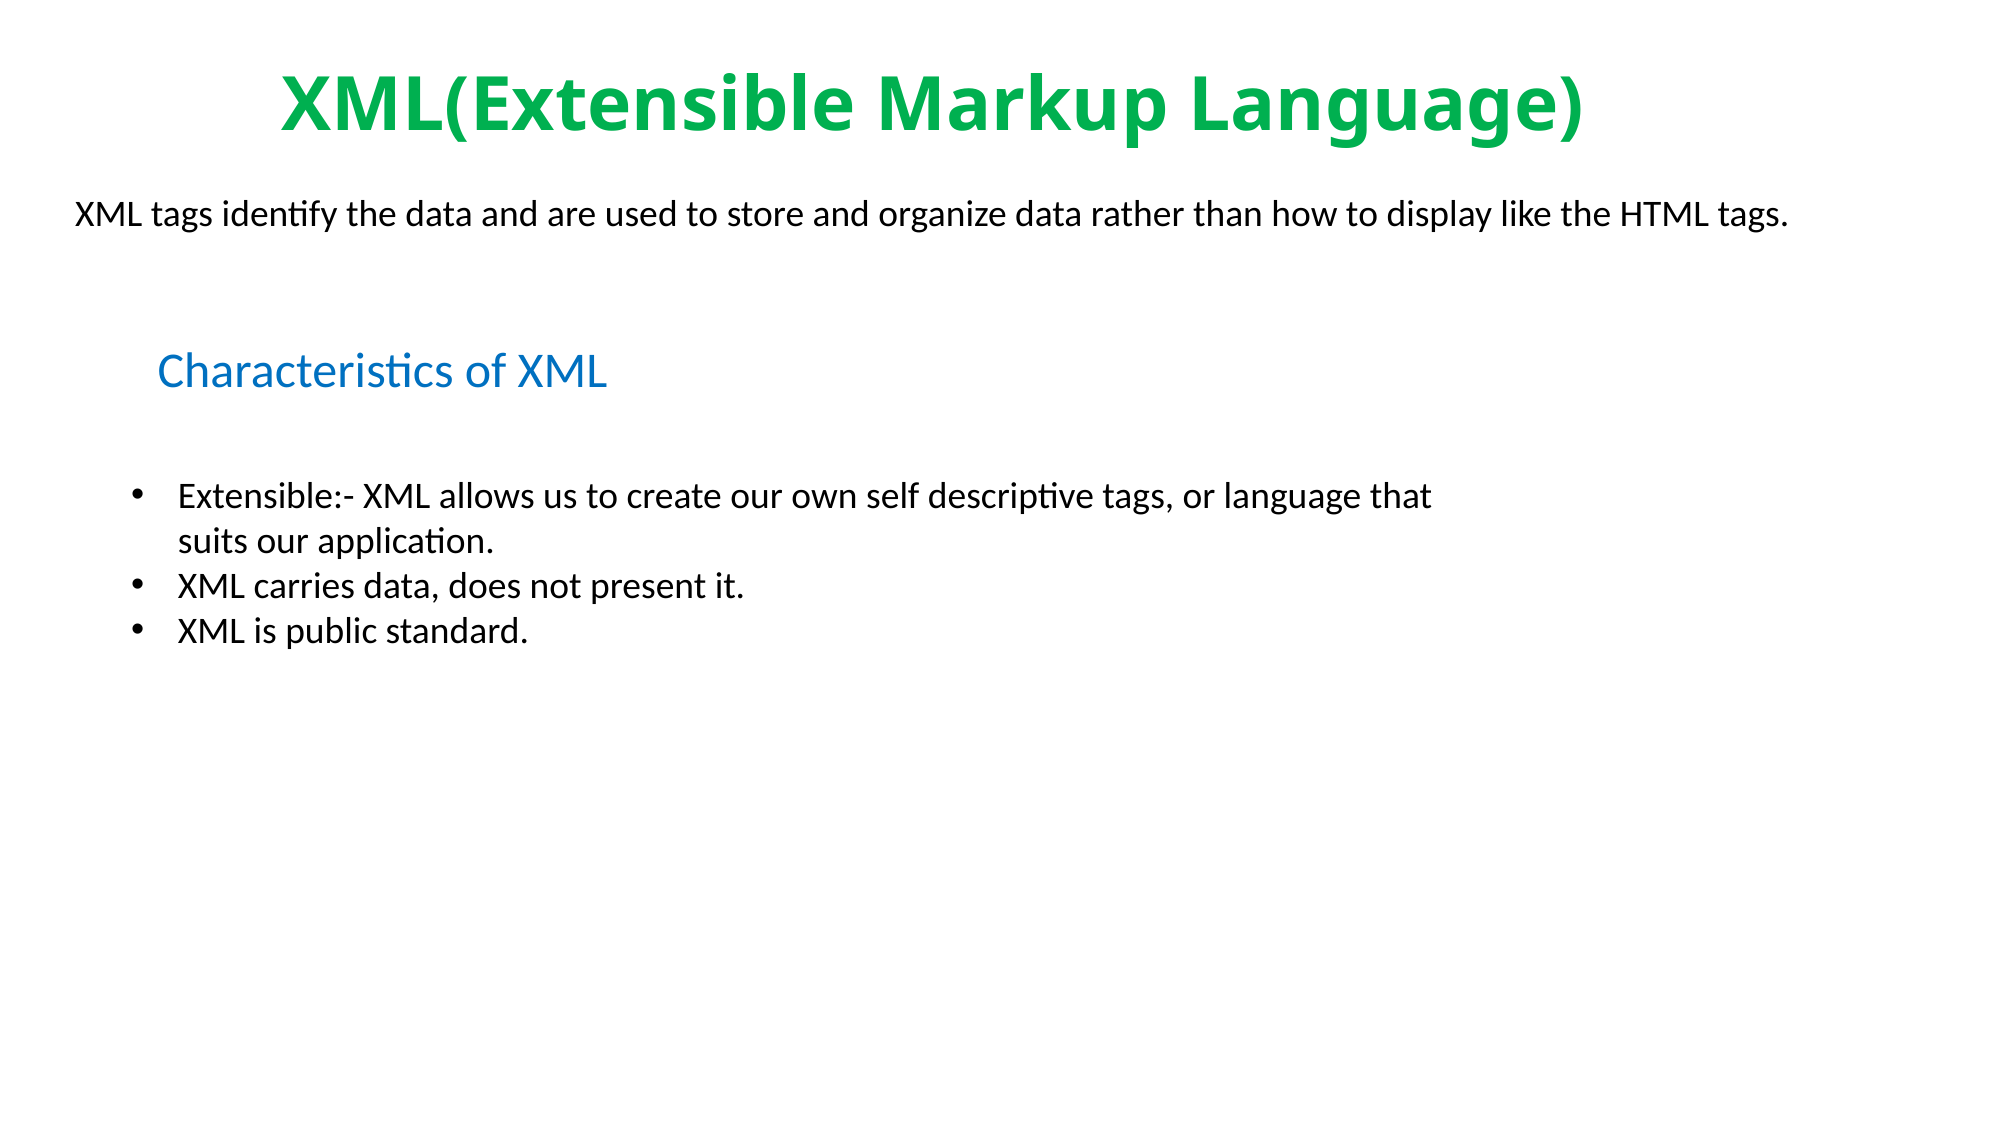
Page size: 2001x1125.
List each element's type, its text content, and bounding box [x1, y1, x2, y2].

text_box Extensible:- XML allows us to create our own self descriptive tags, or language that suits our application. XML carries data, does not present it. XML is public standard. [116, 463, 1524, 659]
text_box Characteristics of XML [142, 330, 1552, 406]
title XML(Extensible Markup Language) [70, 33, 1796, 179]
text_box XML tags identify the data and are used to store and organize data rather than how to display like the HTML tags. [59, 181, 1931, 422]
